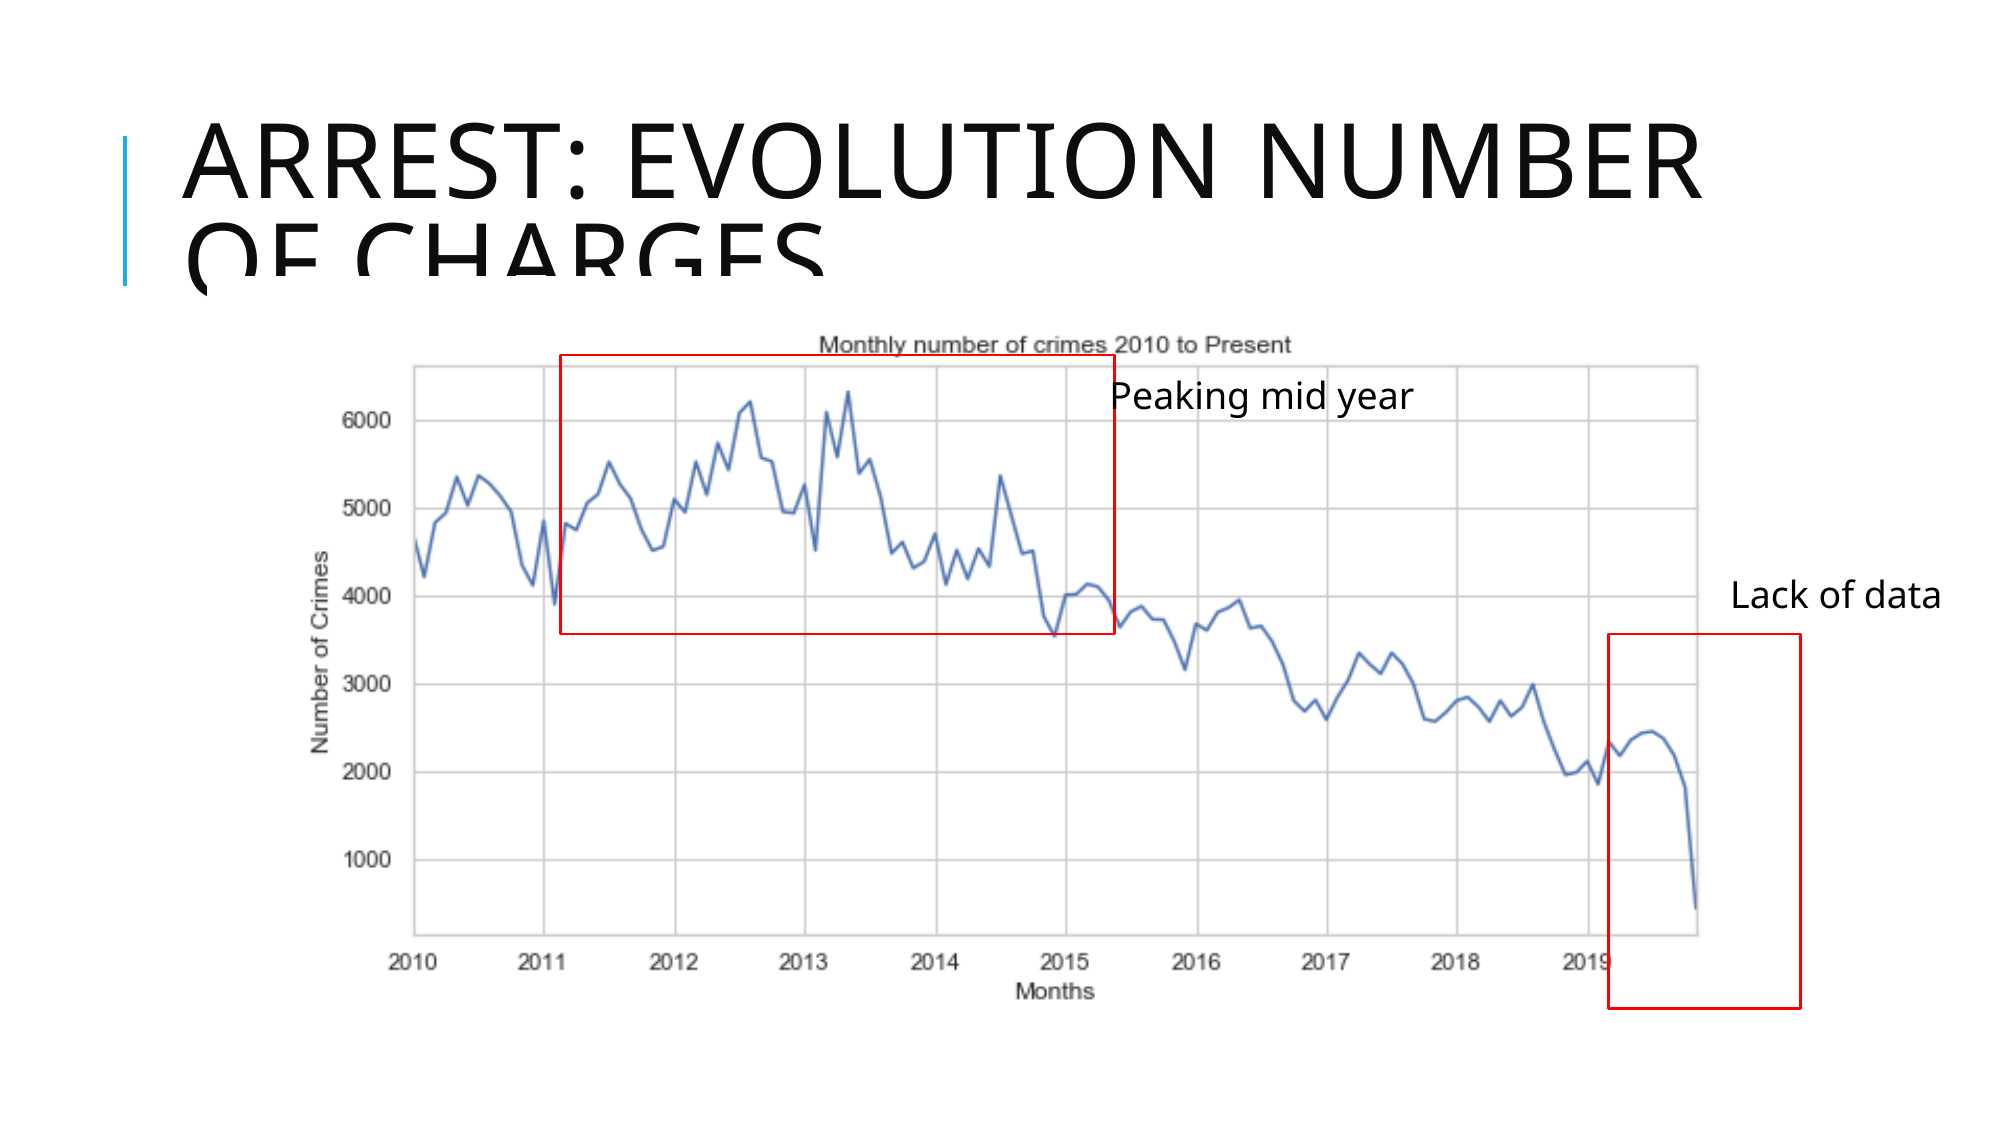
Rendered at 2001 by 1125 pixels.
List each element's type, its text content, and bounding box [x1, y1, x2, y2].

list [206, 276, 1863, 1030]
text_box Lack of data [1871, 564, 1958, 624]
title Arrest: Evolution Number of Charges [168, 96, 1763, 342]
